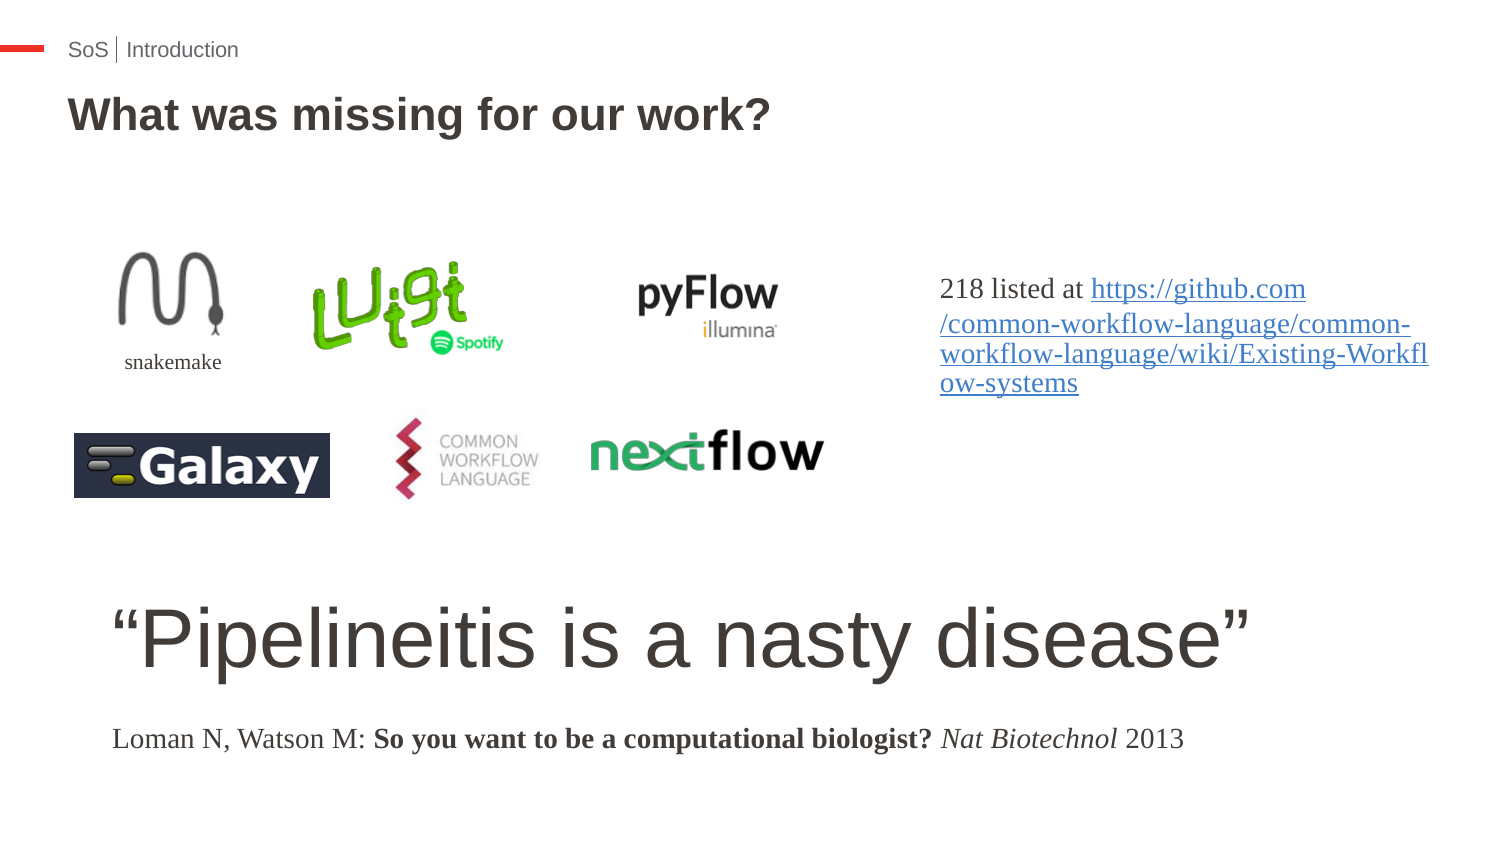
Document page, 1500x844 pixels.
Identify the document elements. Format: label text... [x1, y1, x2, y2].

title What was missing for our work? [67, 84, 1433, 190]
text_box 218 listed at https://github.com/common-workflow-language/common-workflow-language/wiki/Existing-Workflow-systems [925, 262, 1447, 348]
text_box “Pipelineitis is a nasty disease” Loman N, Watson M: So you want to be a computational biologist? Nat Biotechnol 2013 [97, 576, 1481, 762]
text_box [74, 227, 827, 521]
list Introduction [126, 35, 611, 62]
